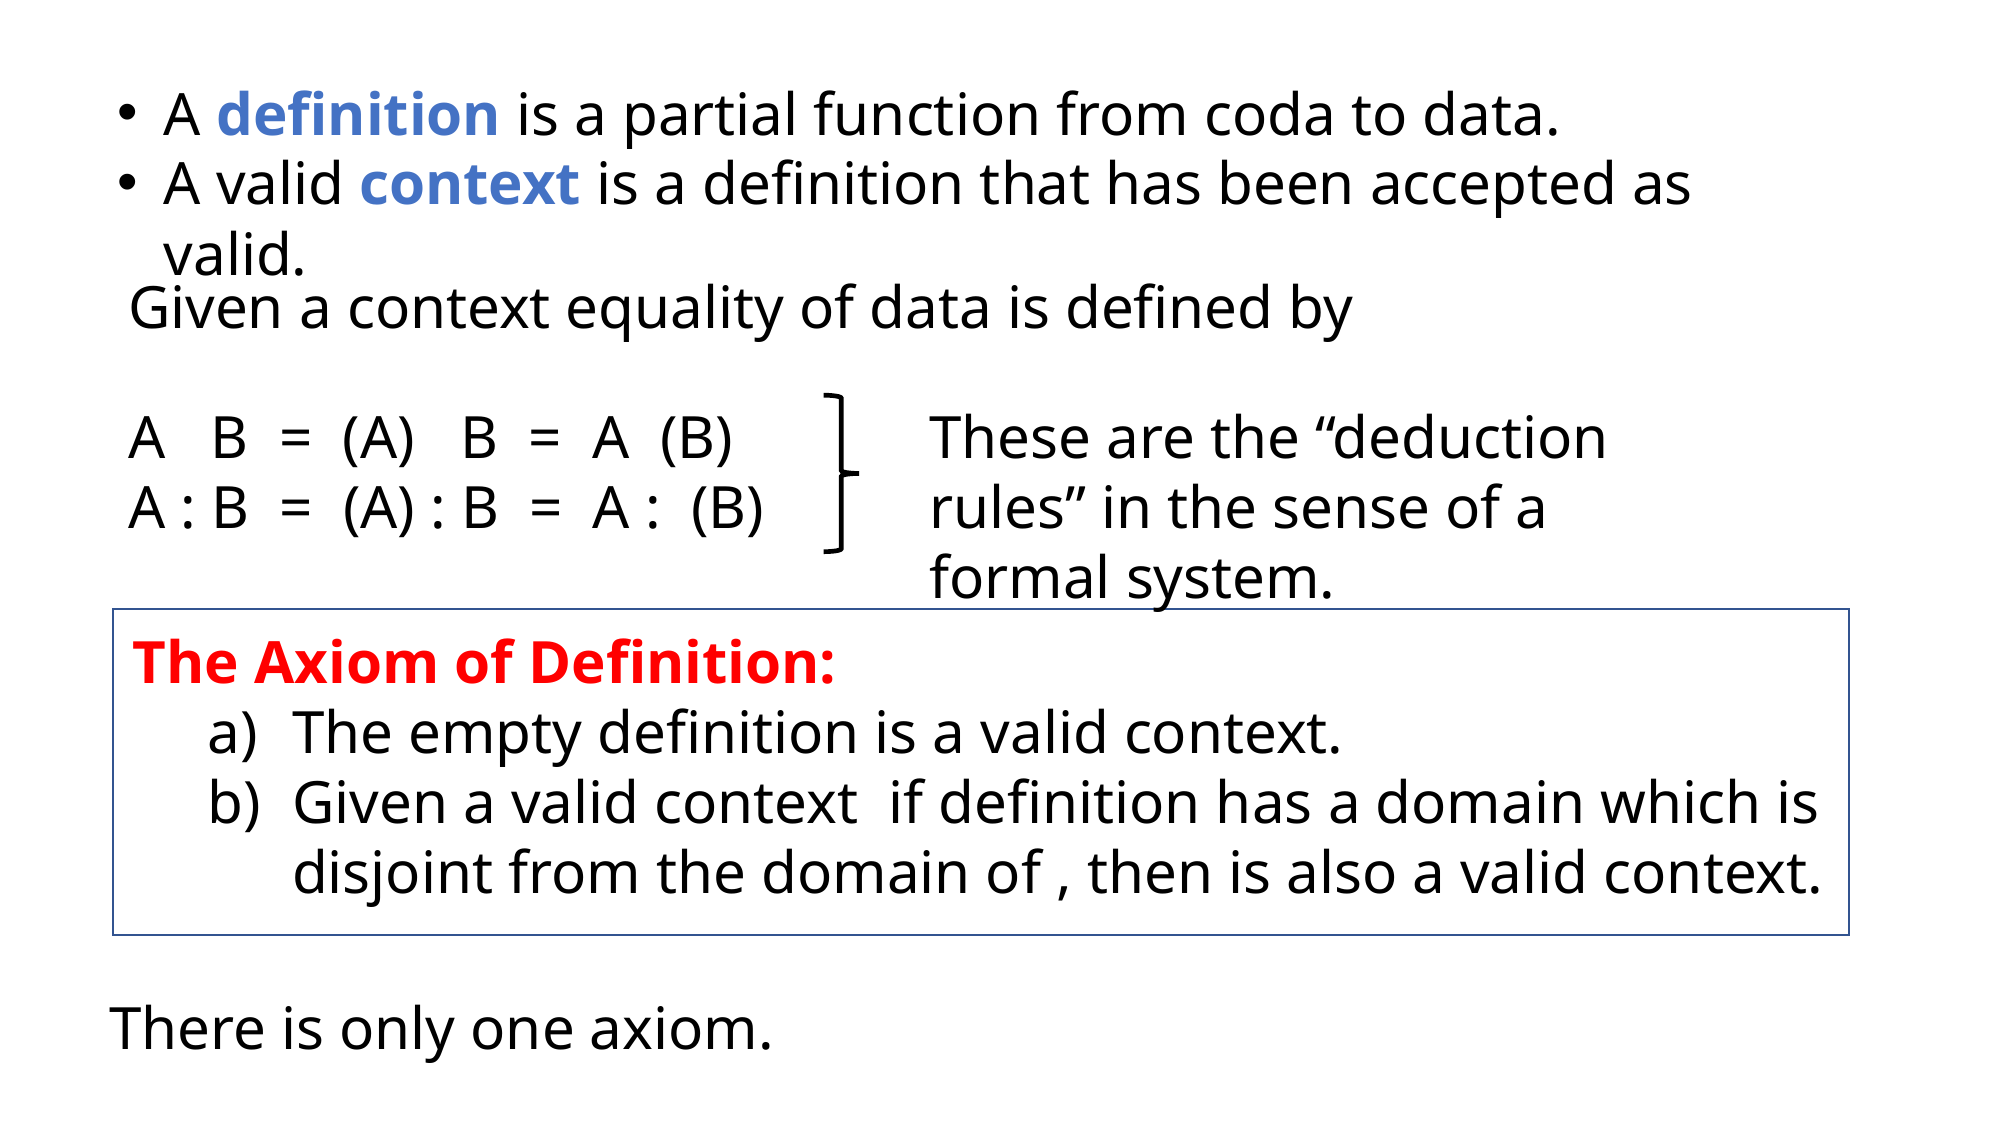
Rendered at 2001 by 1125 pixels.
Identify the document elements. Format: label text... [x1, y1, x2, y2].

text_box There is only one axiom. [94, 984, 1766, 1069]
text_box [823, 394, 860, 553]
text_box [112, 608, 1850, 936]
text_box A definition is a partial function from coda to data. A valid context is a definition that has been accepted as valid. [102, 69, 1774, 294]
text_box These are the “deduction rules” in the sense of a formal system. [914, 393, 1741, 618]
